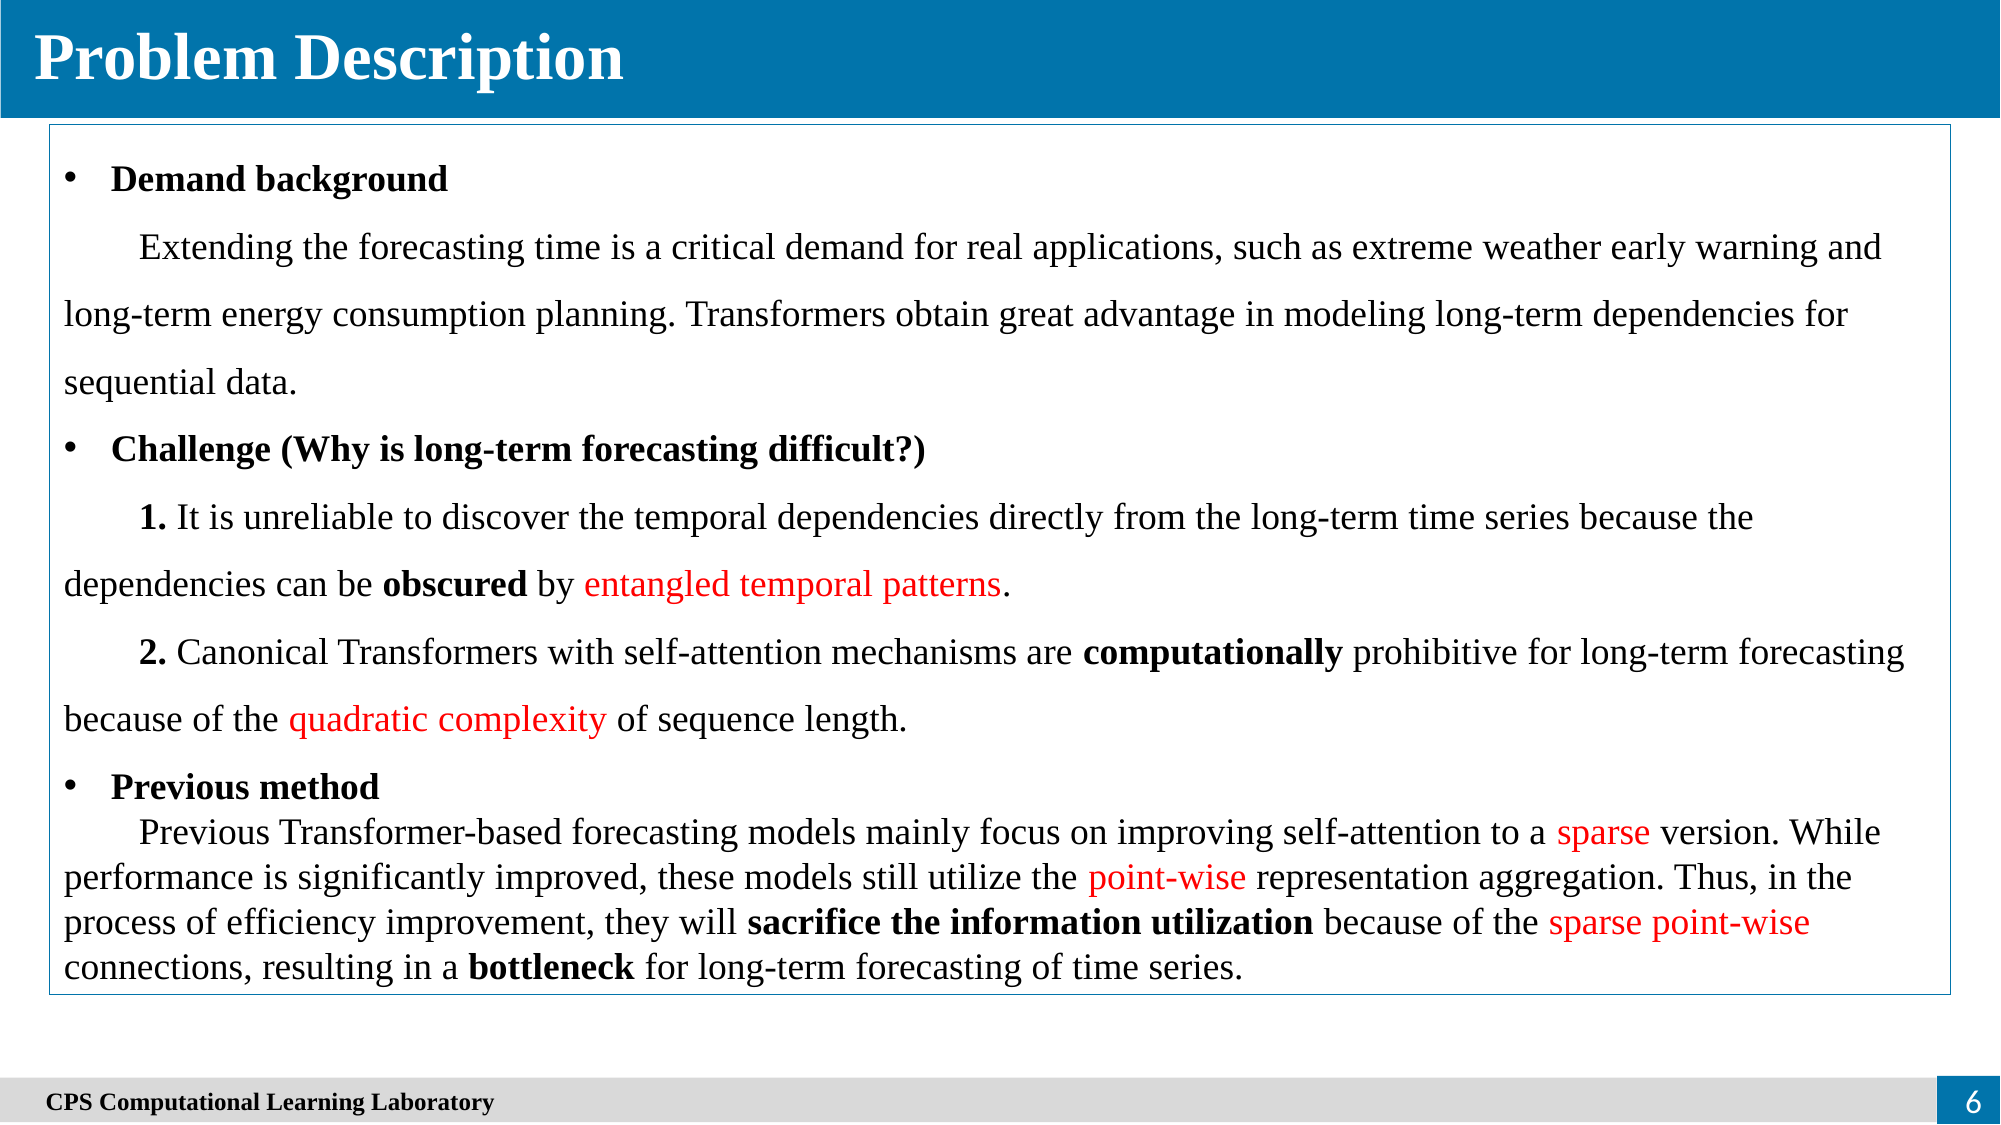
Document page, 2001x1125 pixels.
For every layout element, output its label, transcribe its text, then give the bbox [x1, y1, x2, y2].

text_box Demand background Extending the forecasting time is a critical demand for real applications, such as extreme weather early warning and long-term energy consumption planning. Transformers obtain great advantage in modeling long-term dependencies for sequential data. Challenge (Why is long-term forecasting difficult?) 1. It is unreliable to discover the temporal dependencies directly from the long-term time series because the dependencies can be obscured by entangled temporal patterns. 2. Canonical Transformers with self-attention mechanisms are computationally prohibitive for long-term forecasting because of the quadratic complexity of sequence length. Previous method Previous Transformer-based forecasting models mainly focus on improving self-attention to a sparse version. While performance is significantly improved, these models still utilize the point-wise representation aggregation. Thus, in the process of efficiency improvement, they will sacrifice the information utilization because of the sparse point-wise connections, resulting in a bottleneck for long-term forecasting of time series. [49, 124, 1951, 995]
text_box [0, 1074, 2000, 1125]
text_box [0, 0, 2000, 119]
text_box 6 [1903, 1070, 1997, 1074]
text_box Problem Description [19, 5, 826, 100]
